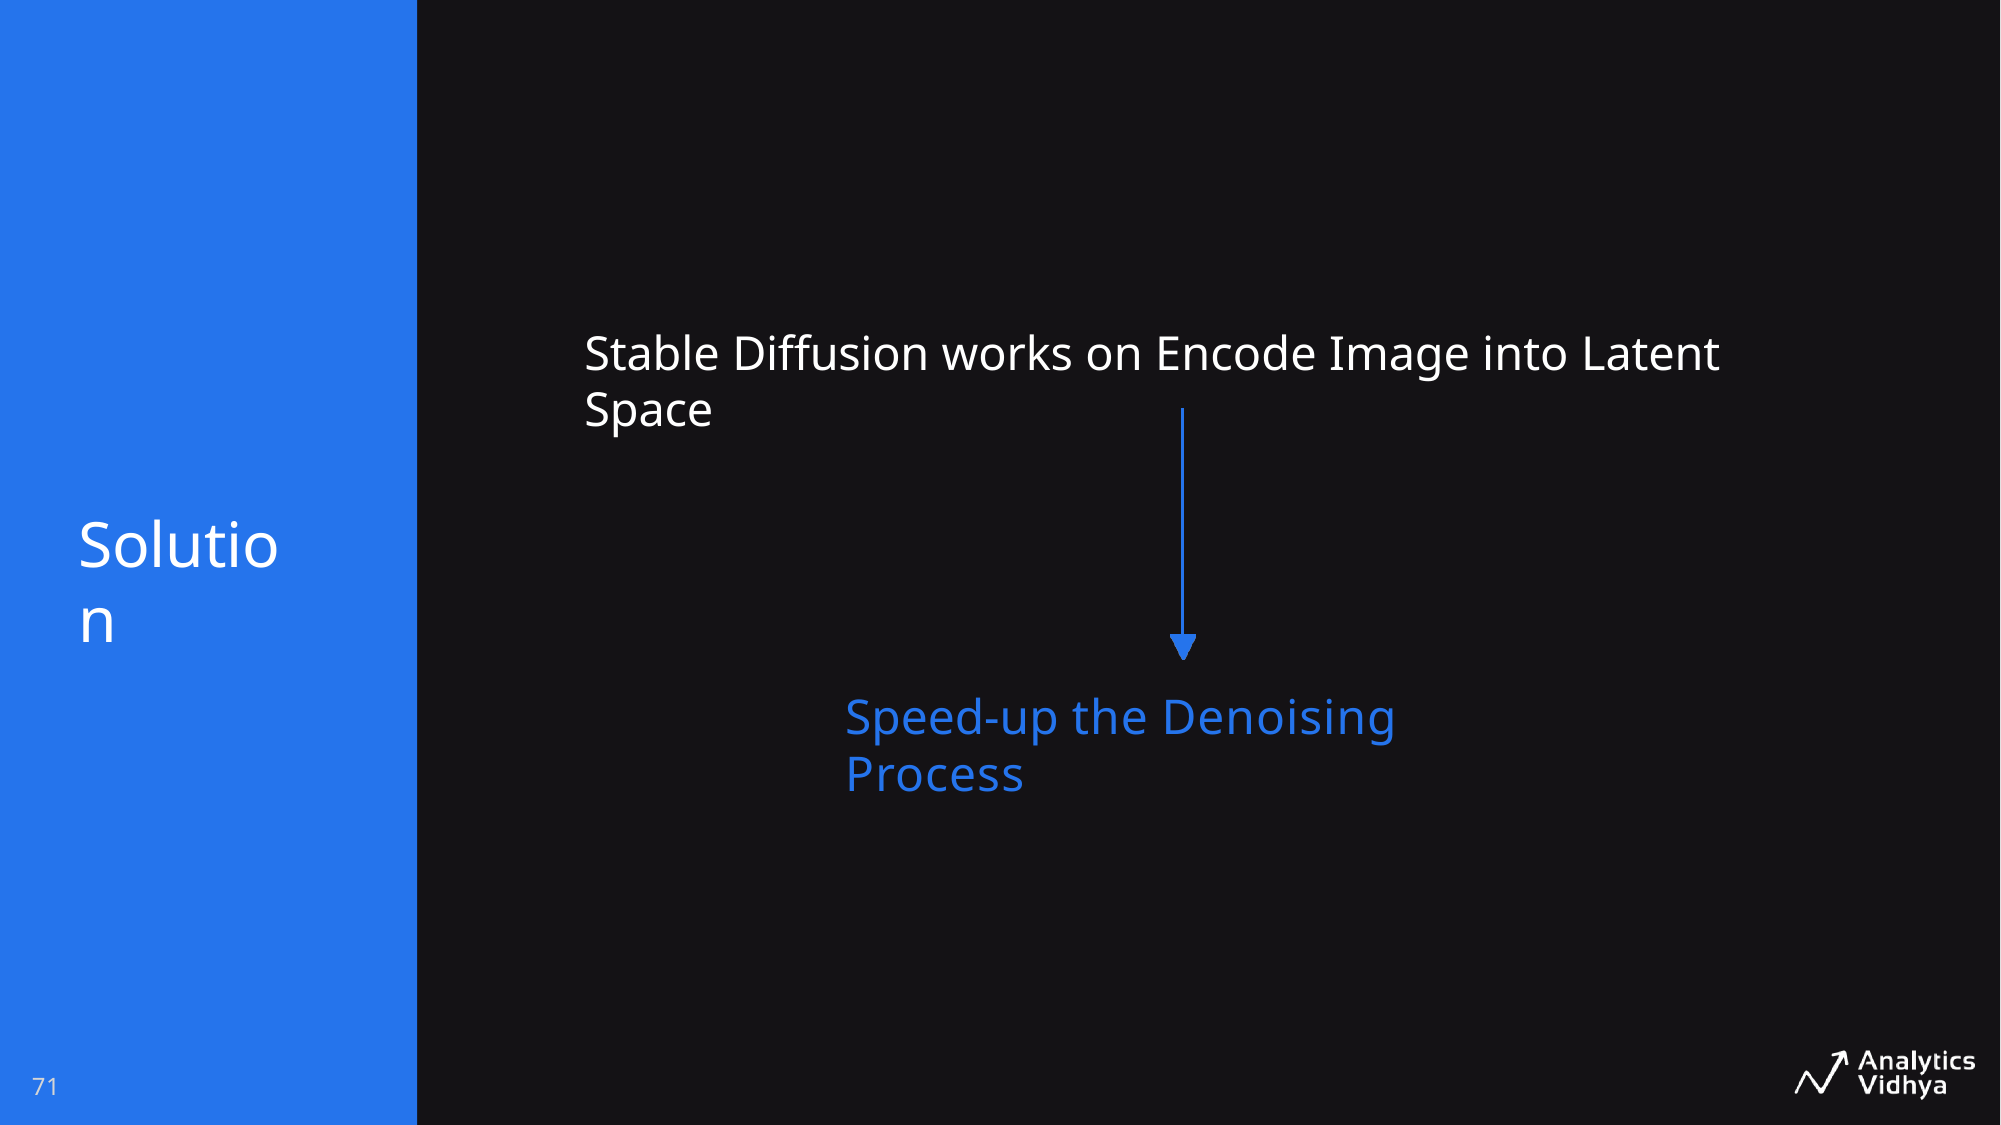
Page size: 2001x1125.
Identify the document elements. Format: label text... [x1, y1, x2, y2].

text_box Solution [76, 502, 311, 655]
picture [1791, 1048, 1977, 1102]
text_box Stable Diffusion works on Encode Image into Latent Space [582, 321, 1799, 436]
text_box [0, 0, 418, 1125]
text_box Speed-up the Denoising Process [843, 684, 1548, 802]
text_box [1170, 407, 1196, 660]
slide_number 71 [26, 1066, 86, 1125]
